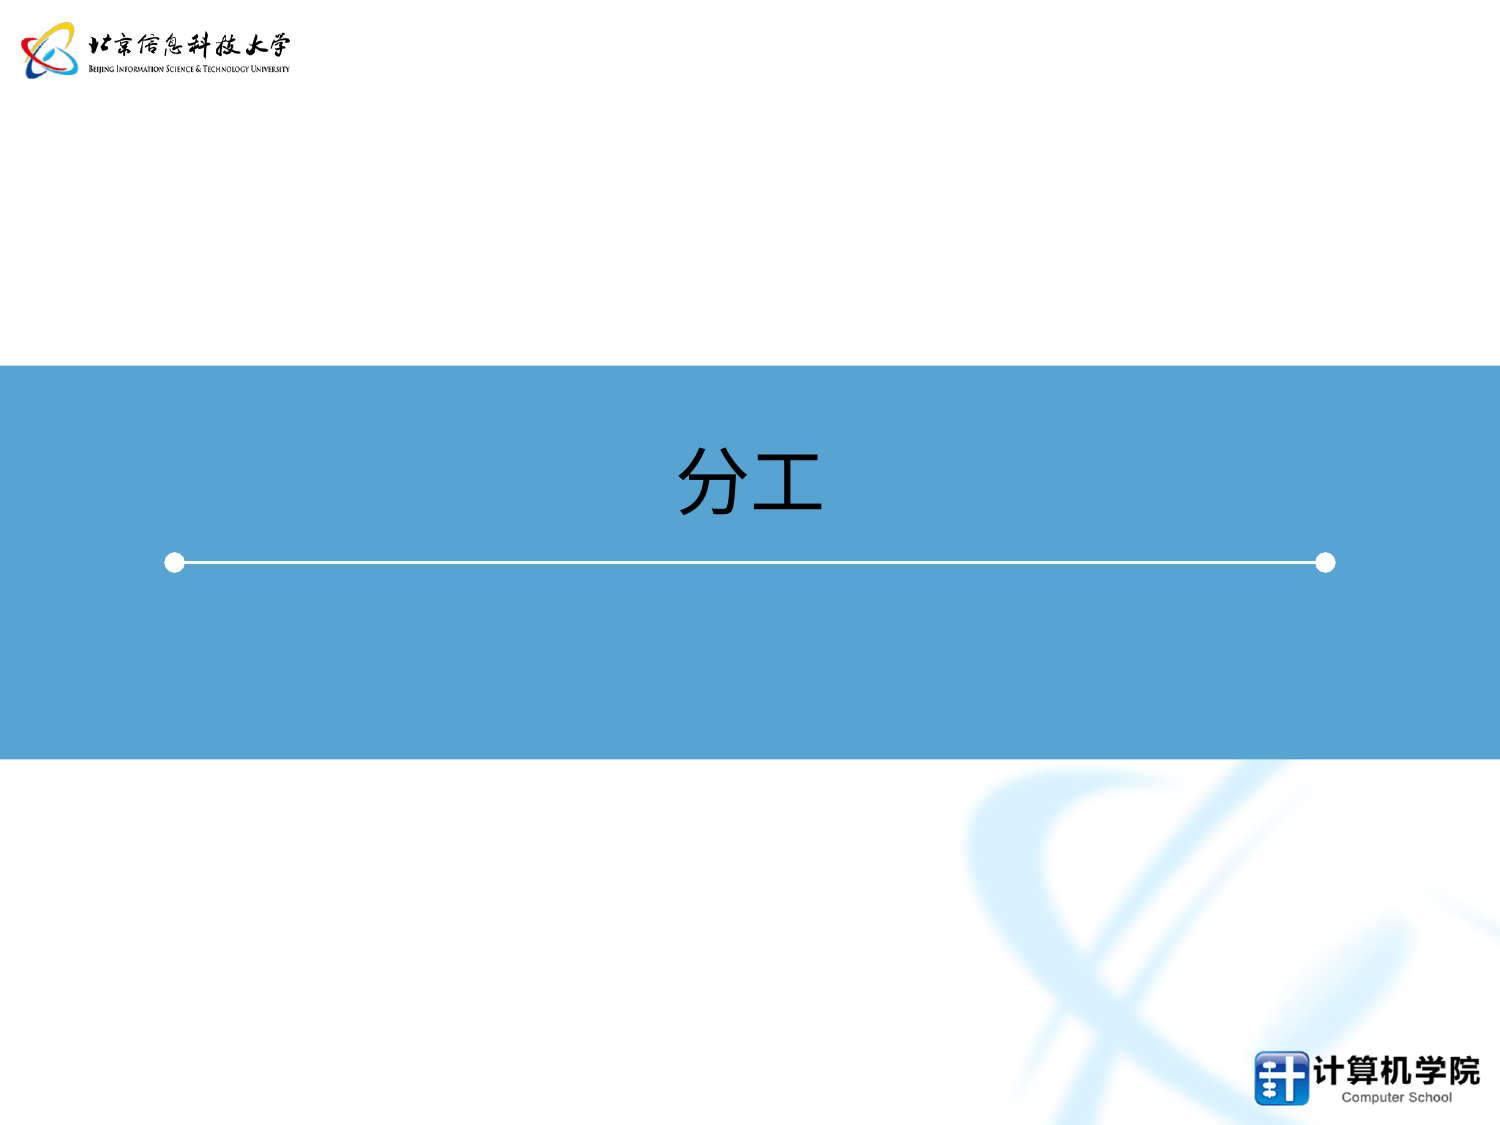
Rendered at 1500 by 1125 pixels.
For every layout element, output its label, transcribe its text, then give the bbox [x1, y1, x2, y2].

picture [0, 760, 1500, 1125]
text_box [0, 365, 1500, 760]
text_box 分工 [208, 427, 1292, 532]
picture [0, 0, 1500, 365]
